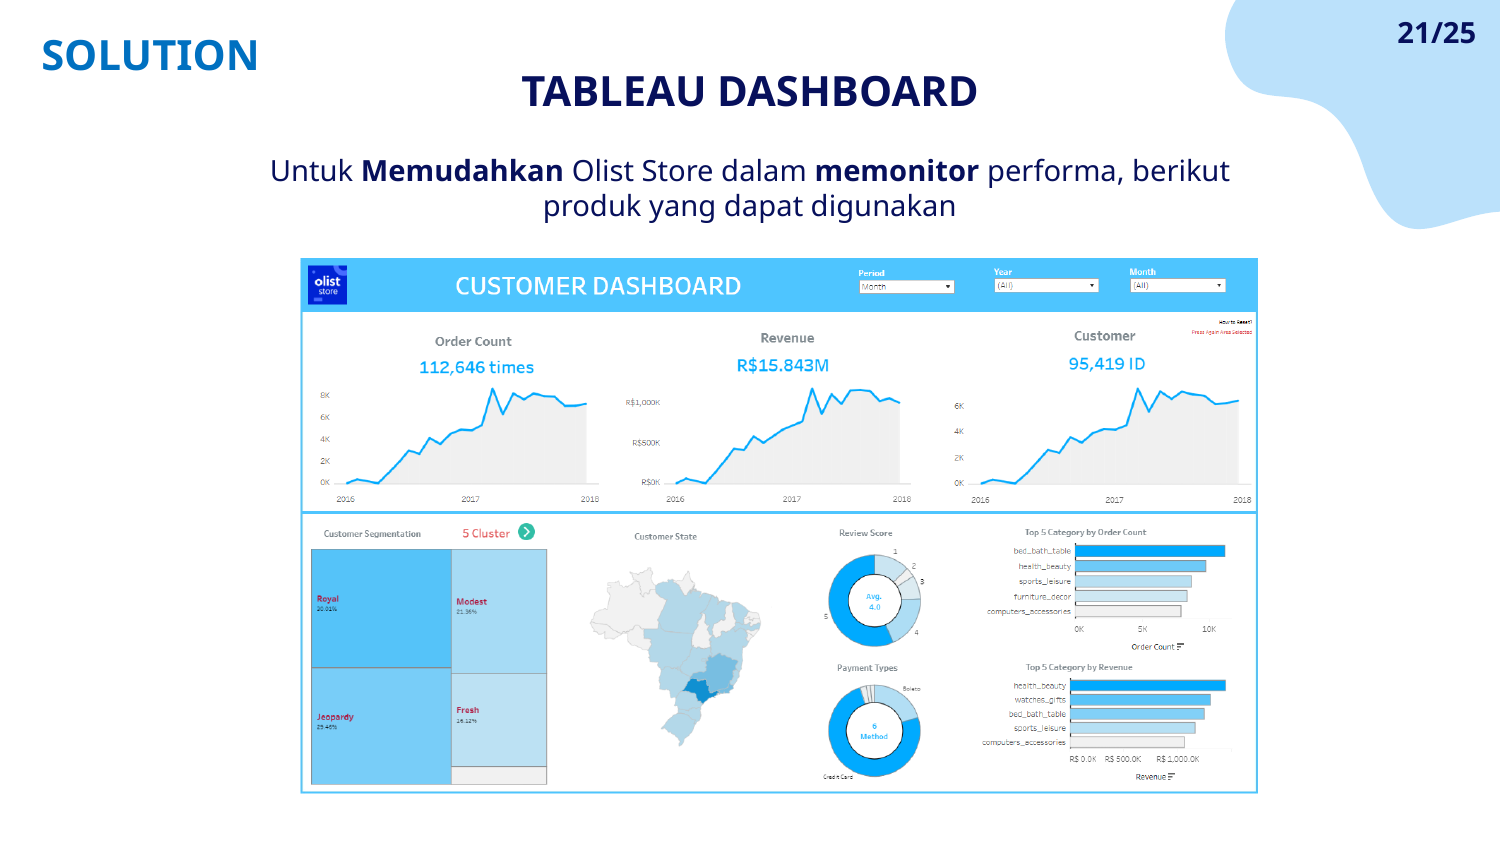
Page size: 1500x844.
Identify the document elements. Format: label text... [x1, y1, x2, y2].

text_box 21/25 [1382, 7, 1500, 58]
text_box SOLUTION [0, 13, 308, 102]
title TABLEAU DASHBOARD [75, 50, 1425, 139]
text_box Untuk Memudahkan Olist Store dalam memonitor performa, berikut produk yang dapat digunakan [215, 144, 1285, 230]
picture [298, 255, 1259, 794]
